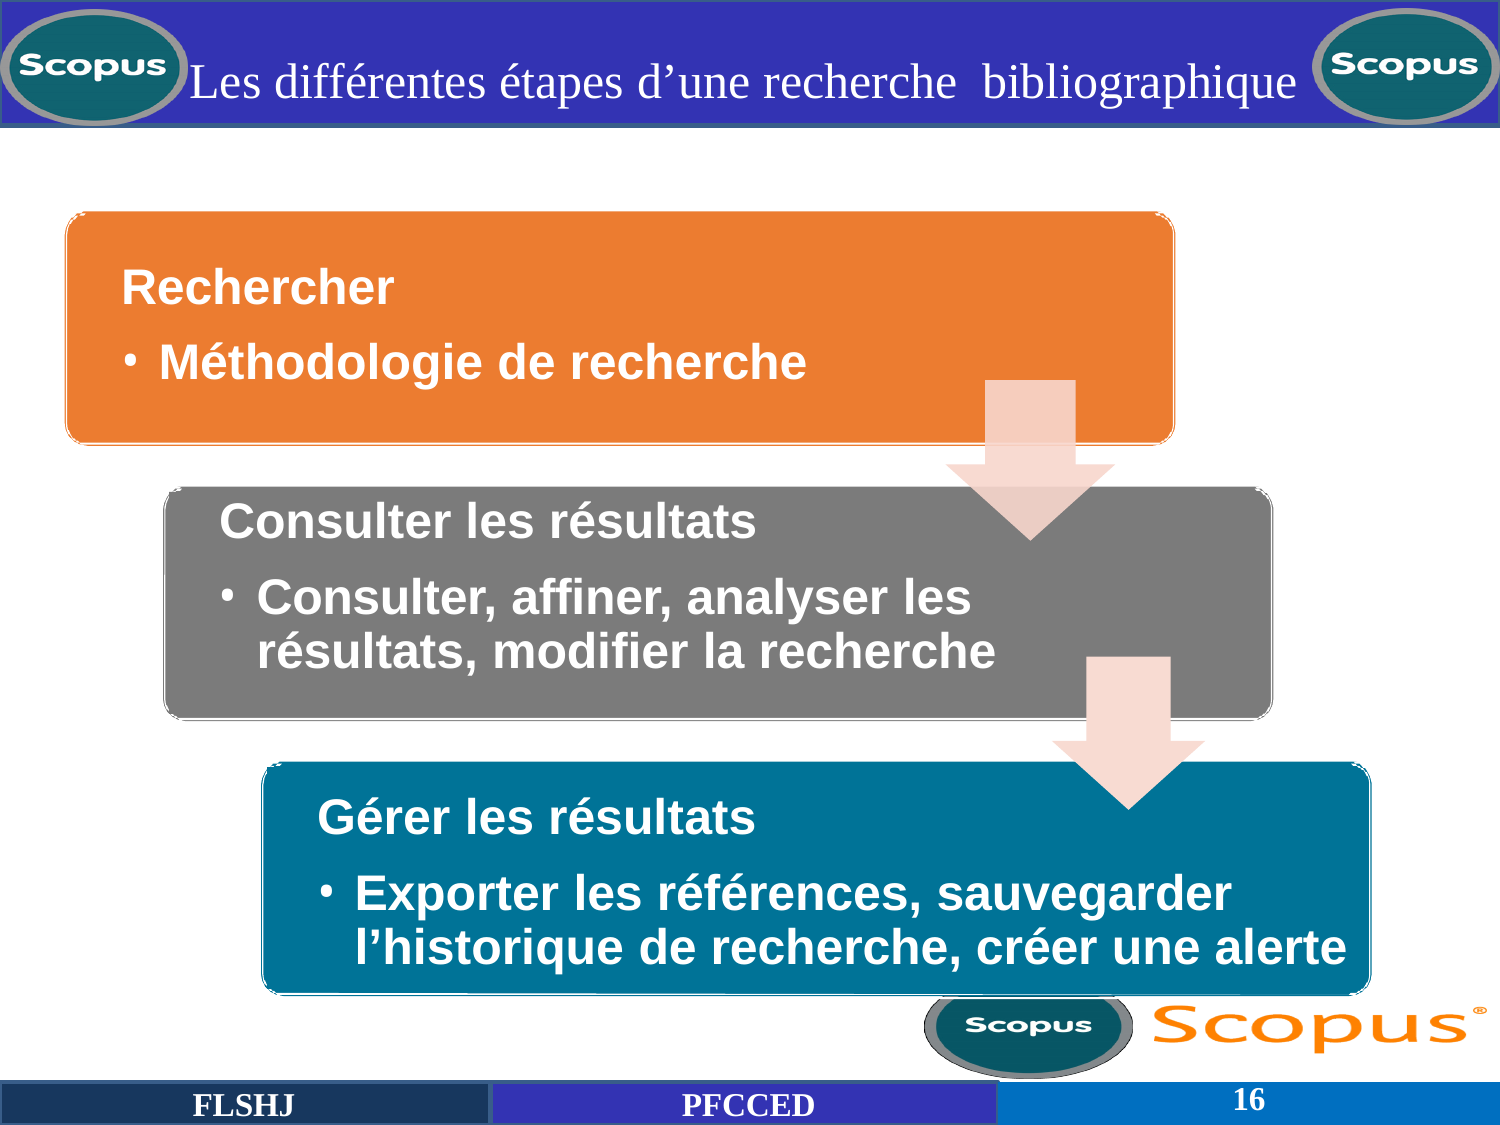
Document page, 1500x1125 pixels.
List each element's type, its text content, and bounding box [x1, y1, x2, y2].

footer PFCCED [679, 1084, 850, 1125]
slide_number 16 [1226, 1088, 1273, 1125]
picture [924, 974, 1488, 1079]
title Les différentes étapes d’une recherche bibliographique [187, 23, 1306, 205]
slide_number FLSHJ [190, 1084, 300, 1125]
picture [0, 9, 188, 127]
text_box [945, 379, 1206, 811]
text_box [60, 207, 1376, 1000]
picture [1312, 7, 1500, 125]
